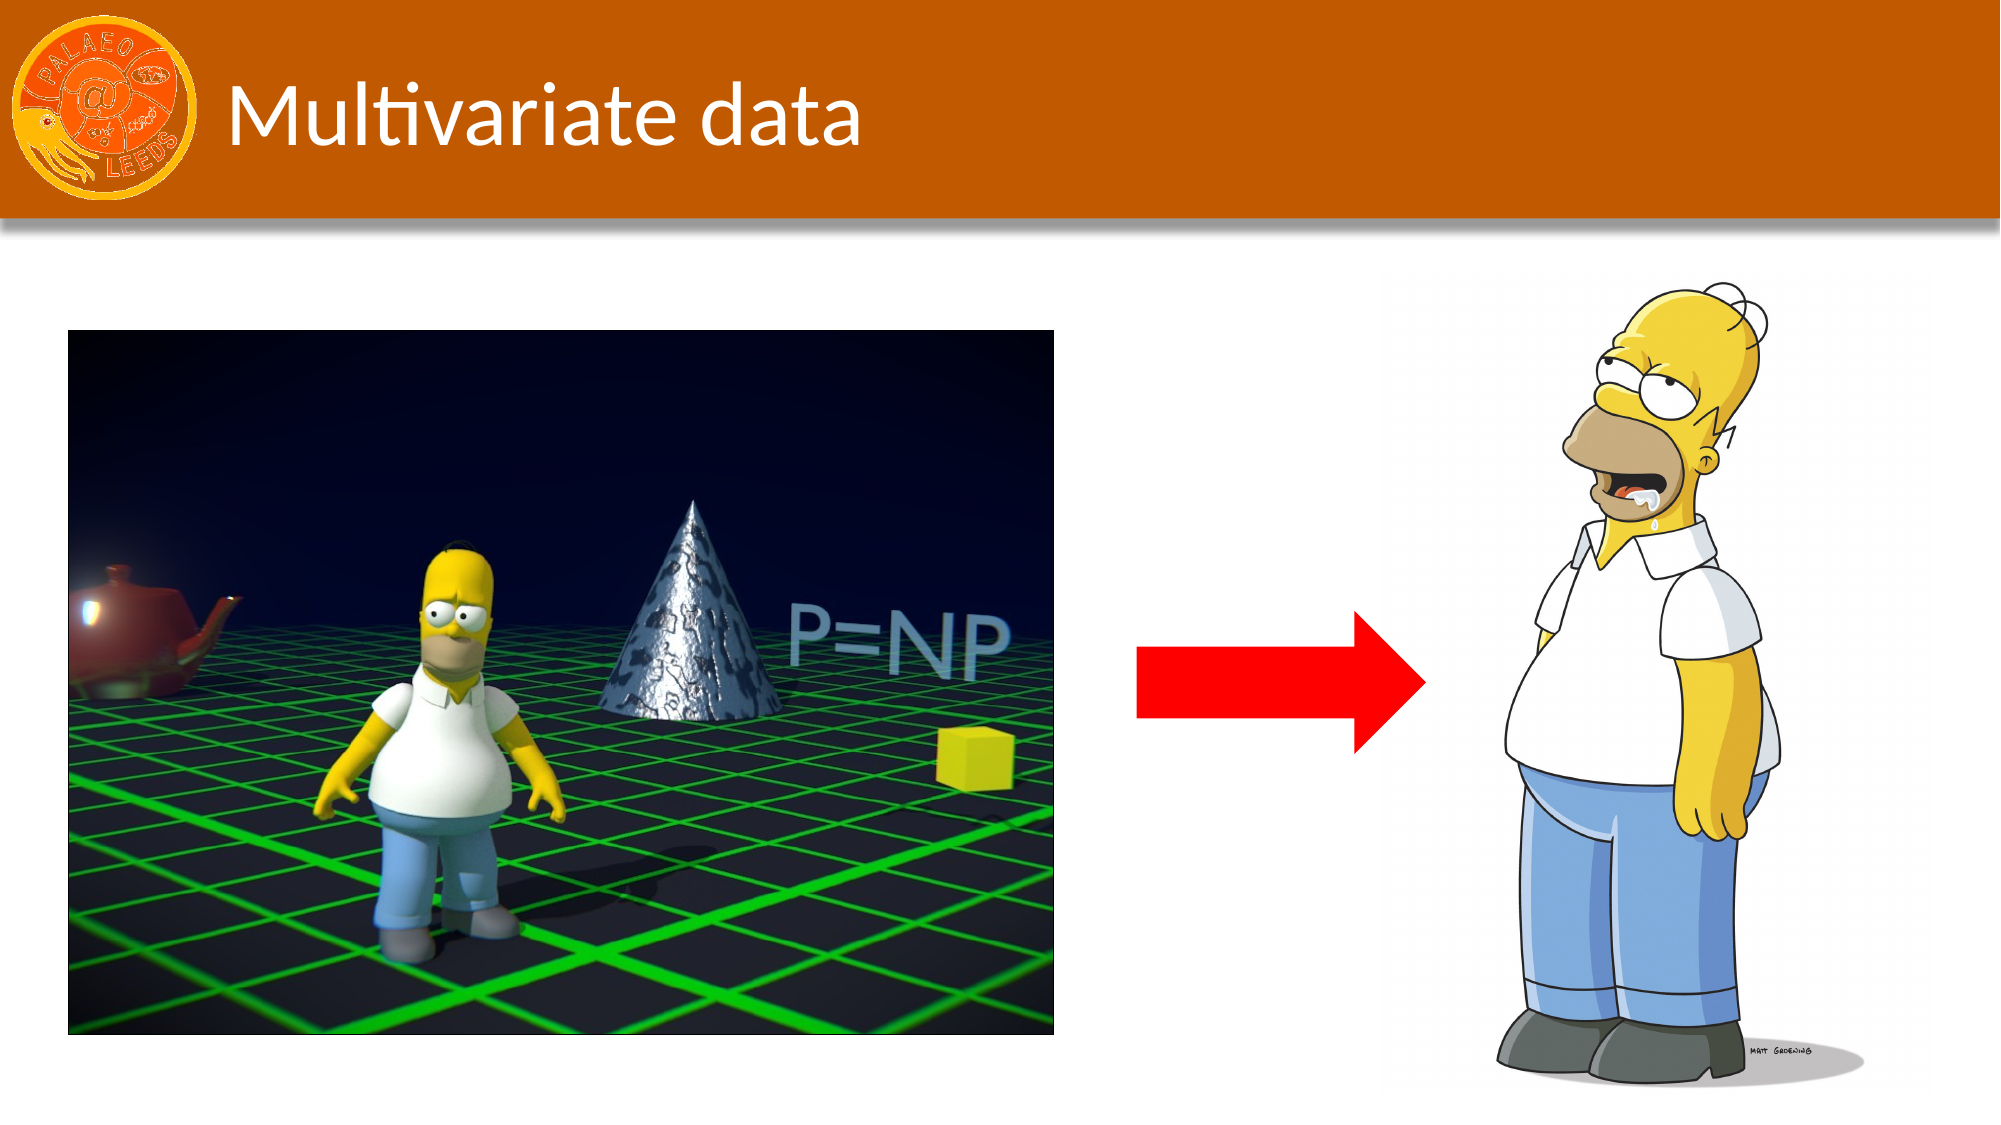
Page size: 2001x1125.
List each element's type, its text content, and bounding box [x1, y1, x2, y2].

picture [11, 15, 197, 200]
picture [1380, 269, 1931, 1095]
text_box [0, 0, 2000, 219]
text_box Multivariate data [210, 17, 2000, 201]
text_box [1135, 608, 1380, 757]
picture [68, 330, 1054, 1035]
